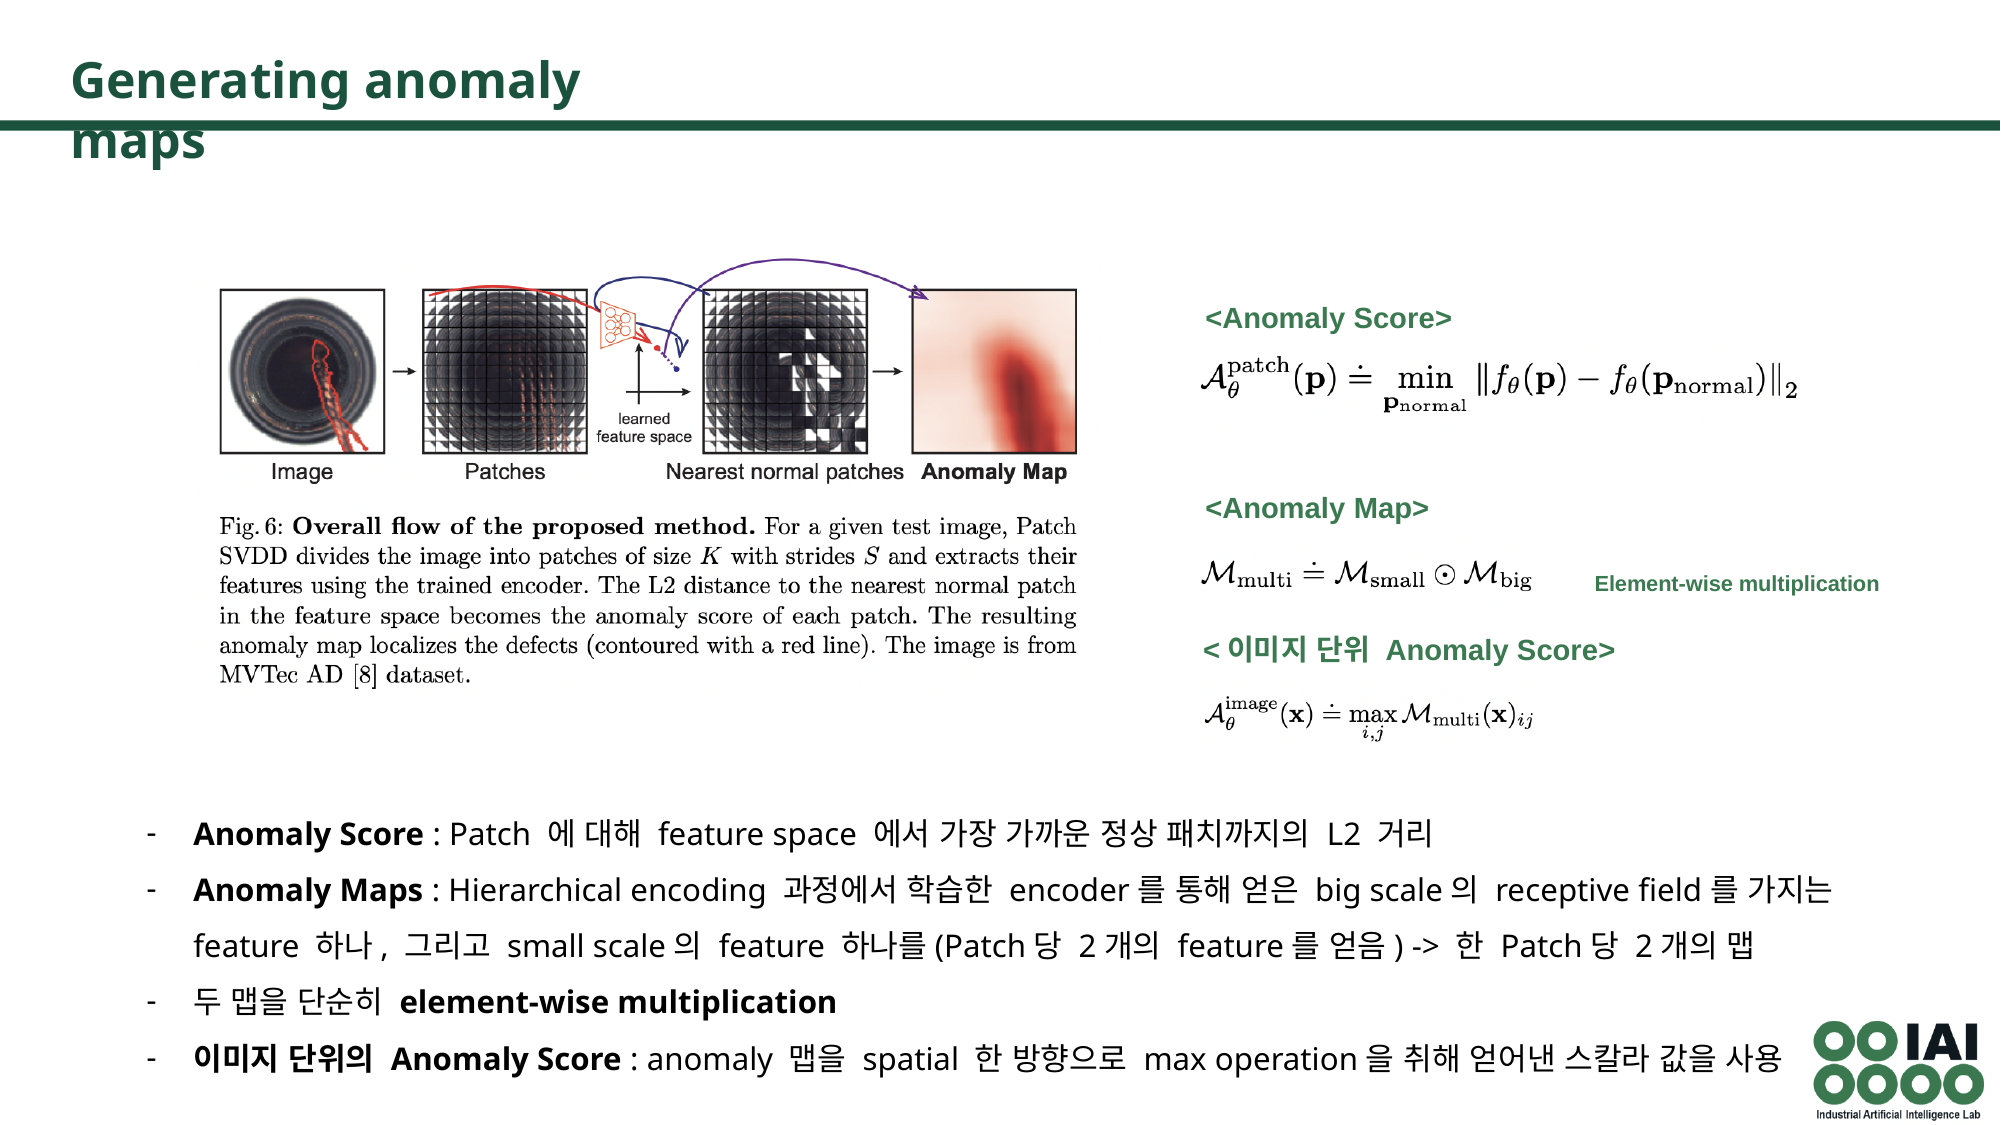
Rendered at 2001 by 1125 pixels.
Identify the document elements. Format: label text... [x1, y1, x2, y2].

text_box <이미지 단위 Anomaly Score> [1188, 623, 1631, 674]
title Generating anomaly maps [68, 46, 705, 237]
picture [1188, 674, 1535, 753]
text_box <Anomaly Score> [1190, 291, 1468, 336]
picture [1803, 1015, 1992, 1125]
text_box Anomaly Score : Patch 에 대해 feature space 에서 가장 가까운 정상 패치까지의 L2 거리 Anomaly Maps : Hierarchical encoding 과정에서 학습한 encoder를 통해 얻은 big scale의 receptive field를 가지는 feature 하나, 그리고 small scale의 feature 하나를(Patch당 2개의 feature를 얻음) -> 한 Patch당 2개의 맵 두 맵을 단순히 element-wise multiplication 이미지 단위의 Anomaly Score : anomaly 맵을 spatial 한 방향으로 max operation을 취해 얻어낸 스칼라 값을 사용 [131, 787, 1869, 1084]
text_box Element-wise multiplication [1579, 562, 1895, 604]
text_box <Anomaly Map> [1190, 482, 1445, 532]
picture [196, 256, 1101, 696]
picture [1189, 336, 1804, 431]
picture [1189, 534, 1535, 613]
